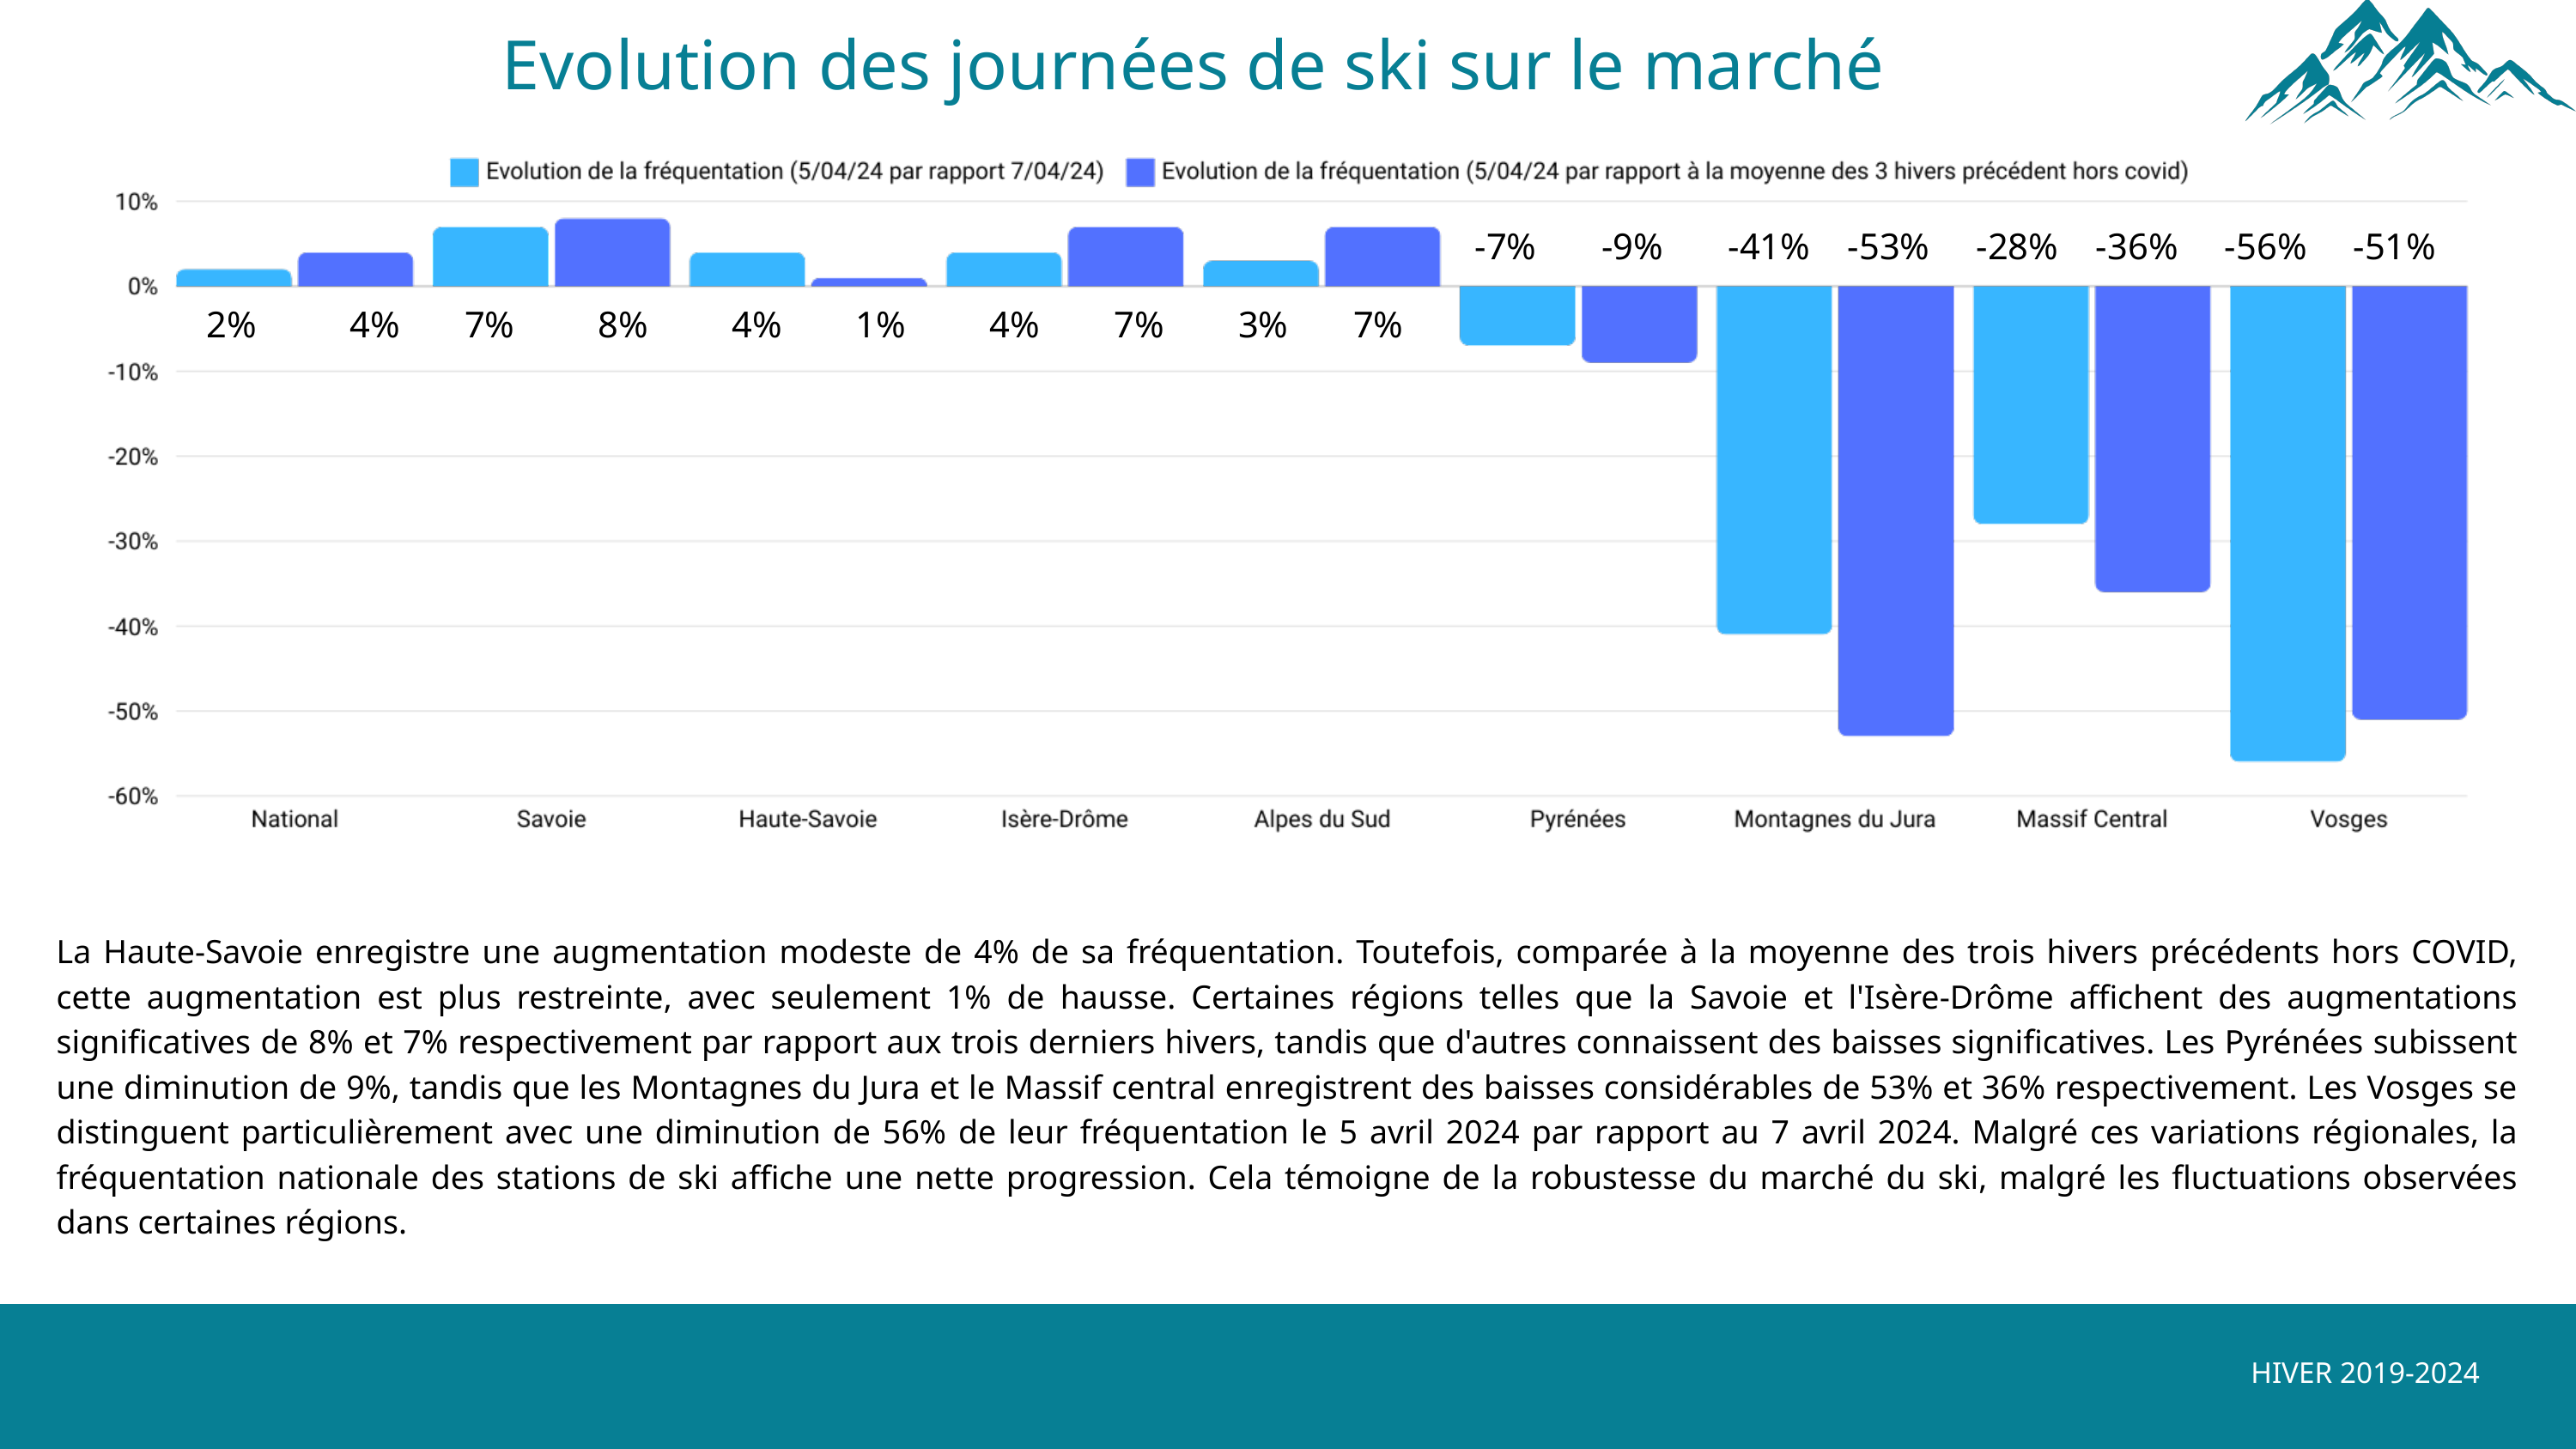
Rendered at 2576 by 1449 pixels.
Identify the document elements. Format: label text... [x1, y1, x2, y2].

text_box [0, 1303, 2576, 1449]
text_box La Haute-Savoie enregistre une augmentation modeste de 4% de sa fréquentation. Toutefois, comparée à la moyenne des trois hivers précédents hors COVID, cette augmentation est plus restreinte, avec seulement 1% de hausse. Certaines régions telles que la Savoie et l'Isère-Drôme affichent des augmentations significatives de 8% et 7% respectivement par rapport aux trois derniers hivers, tandis que d'autres connaissent des baisses significatives. Les Pyrénées subissent une diminution de 9%, tandis que les Montagnes du Jura et le Massif central enregistrent des baisses considérables de 53% et 36% respectivement. Les Vosges se distinguent particulièrement avec une diminution de 56% de leur fréquentation le 5 avril 2024 par rapport au 7 avril 2024. Malgré ces variations régionales, la fréquentation nationale des stations de ski affiche une nette progression. Cela témoigne de la robustesse du marché du ski, malgré les fluctuations observées dans certaines régions. [56, 1078, 2520, 1286]
picture [0, 0, 2576, 1070]
